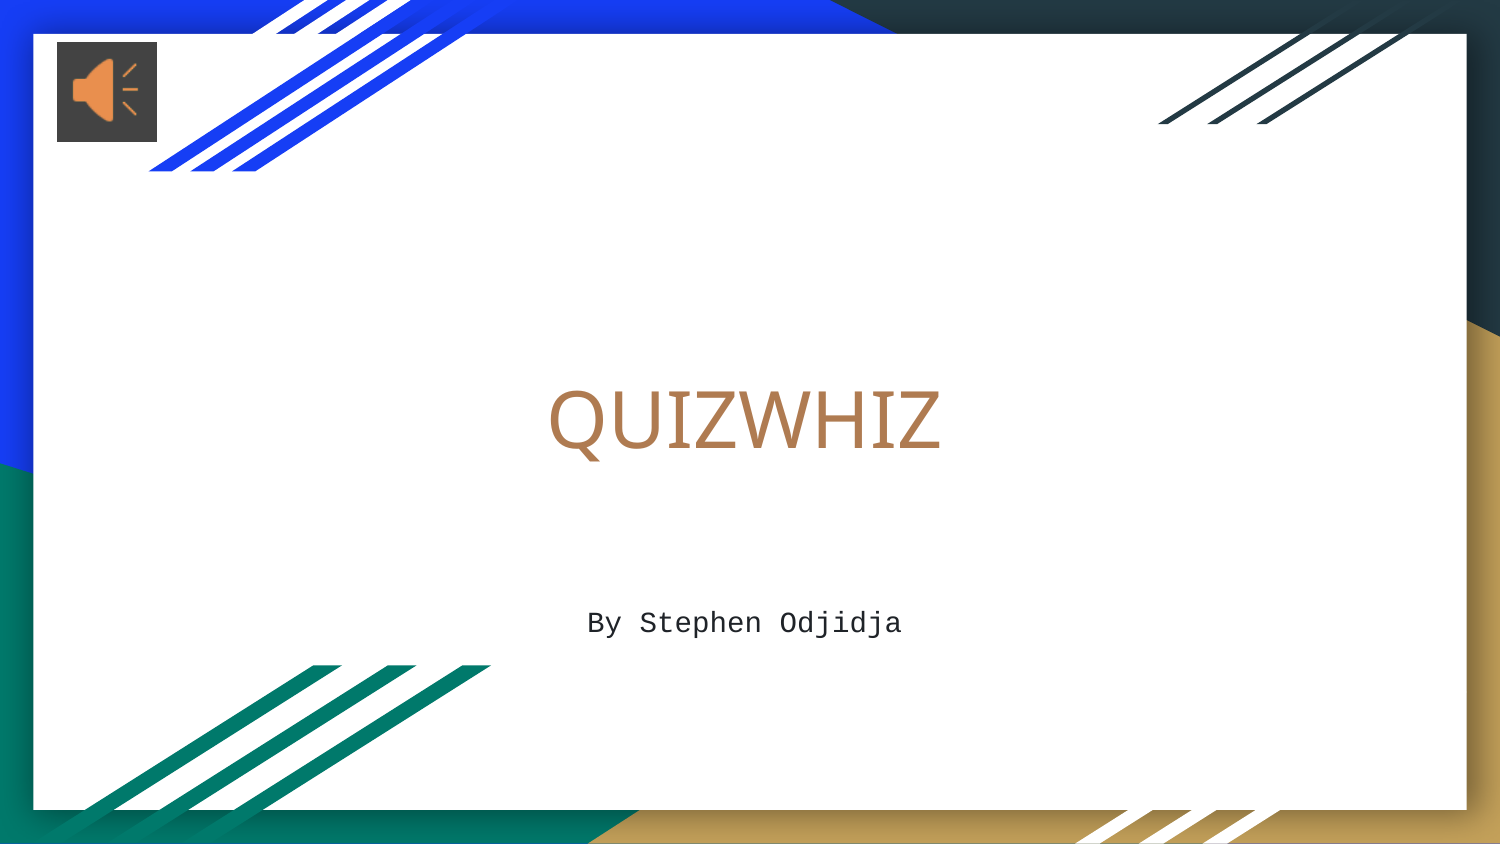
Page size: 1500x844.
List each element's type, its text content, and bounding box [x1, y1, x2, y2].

picture [55, 40, 158, 144]
title QUIZWHIZ [304, 298, 1185, 537]
subtitle By Stephen Odjidja [304, 559, 1185, 772]
